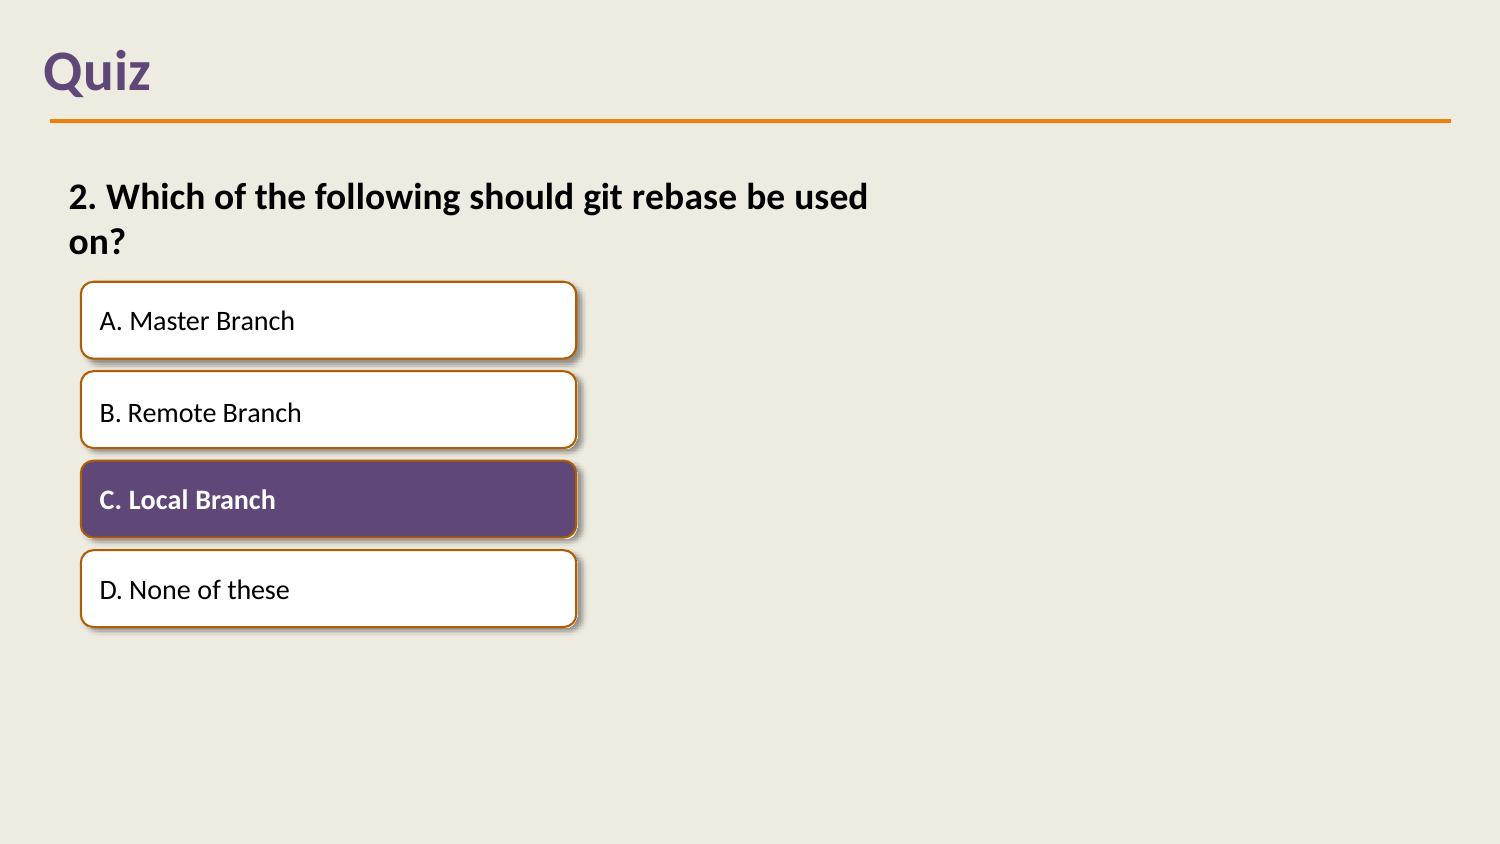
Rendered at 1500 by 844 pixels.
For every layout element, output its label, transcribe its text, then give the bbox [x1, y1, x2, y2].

text_box [76, 468, 316, 542]
text_box [73, 453, 593, 542]
title Quiz [41, 30, 154, 174]
text_box 2. Which of the following should git rebase be used on? [66, 169, 931, 262]
text_box [76, 289, 97, 364]
text_box [80, 371, 577, 449]
text_box [76, 557, 330, 639]
text_box Master Branch Remote Branch [97, 300, 306, 428]
text_box [76, 378, 343, 453]
text_box C. Local Branch [97, 479, 278, 516]
text_box [80, 281, 577, 359]
text_box [306, 364, 593, 453]
text_box [78, 278, 589, 364]
text_box D. None of these [97, 569, 293, 605]
text_box [73, 542, 593, 644]
text_box [306, 359, 336, 364]
text_box [80, 550, 577, 628]
text_box [80, 460, 577, 538]
text_box [73, 364, 97, 453]
